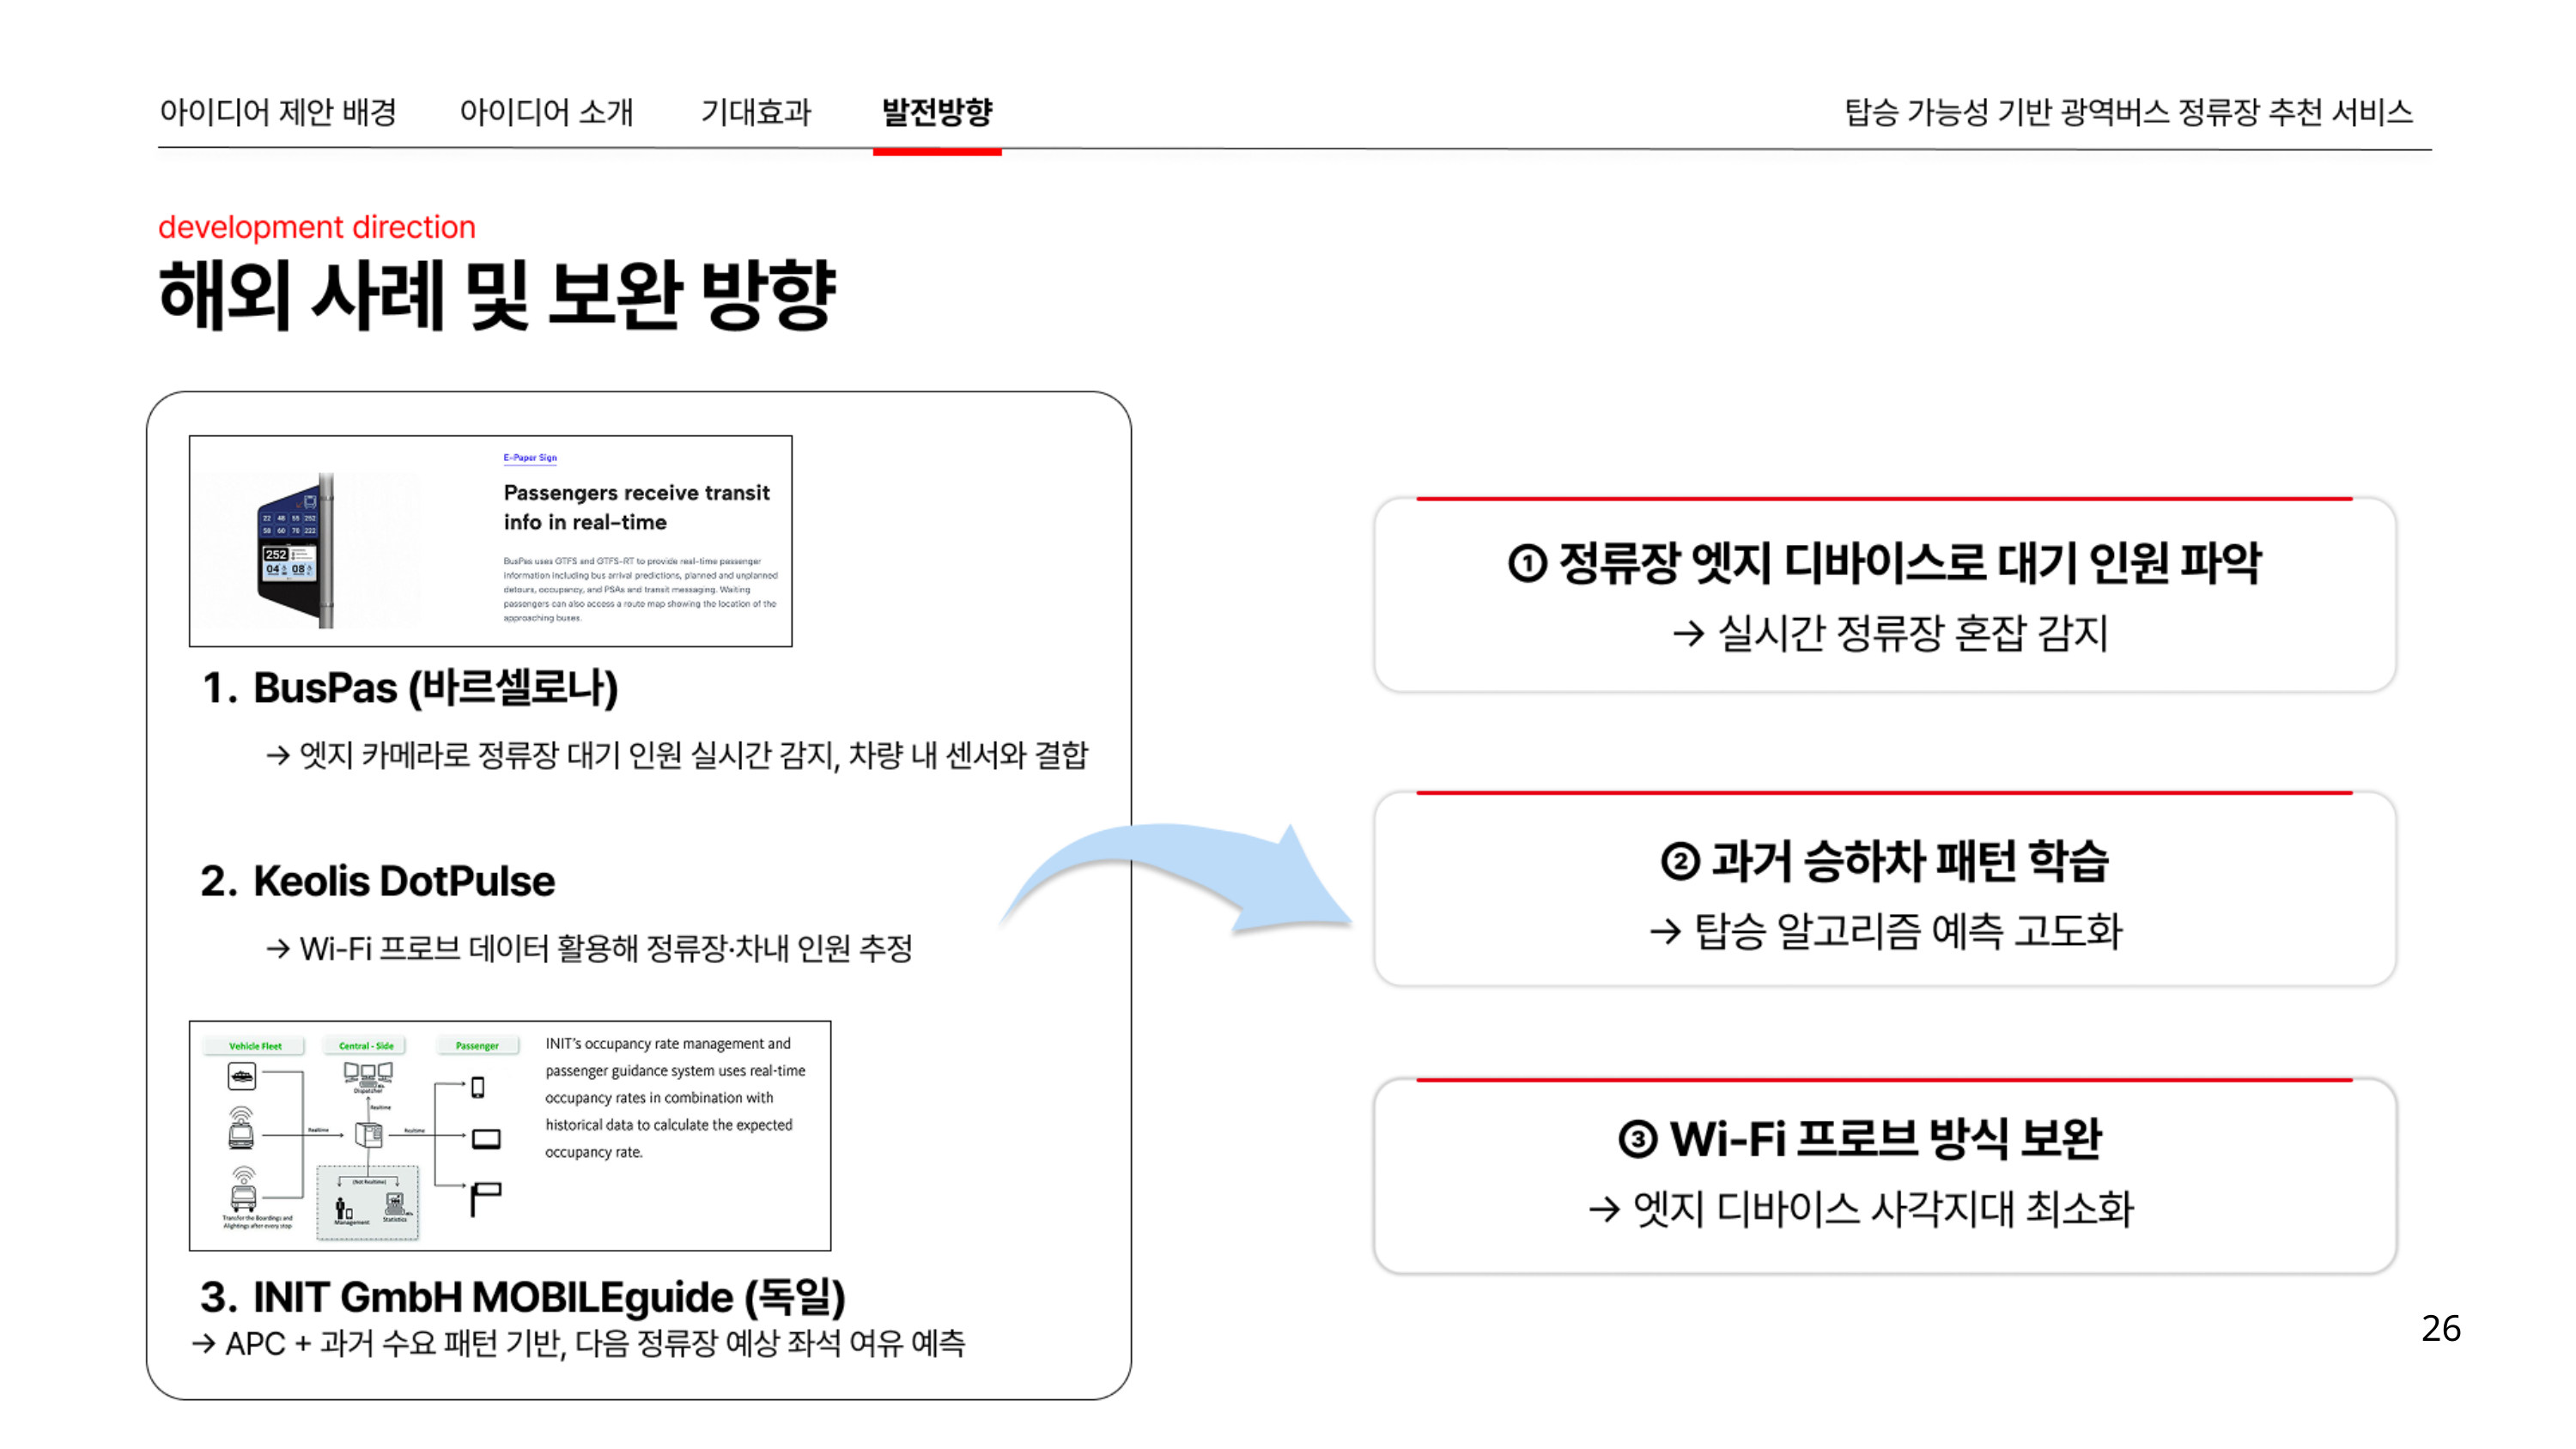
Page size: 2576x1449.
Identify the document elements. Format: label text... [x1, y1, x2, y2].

text_box 26 [2421, 1298, 2463, 1349]
text_box [0, 0, 2576, 1449]
